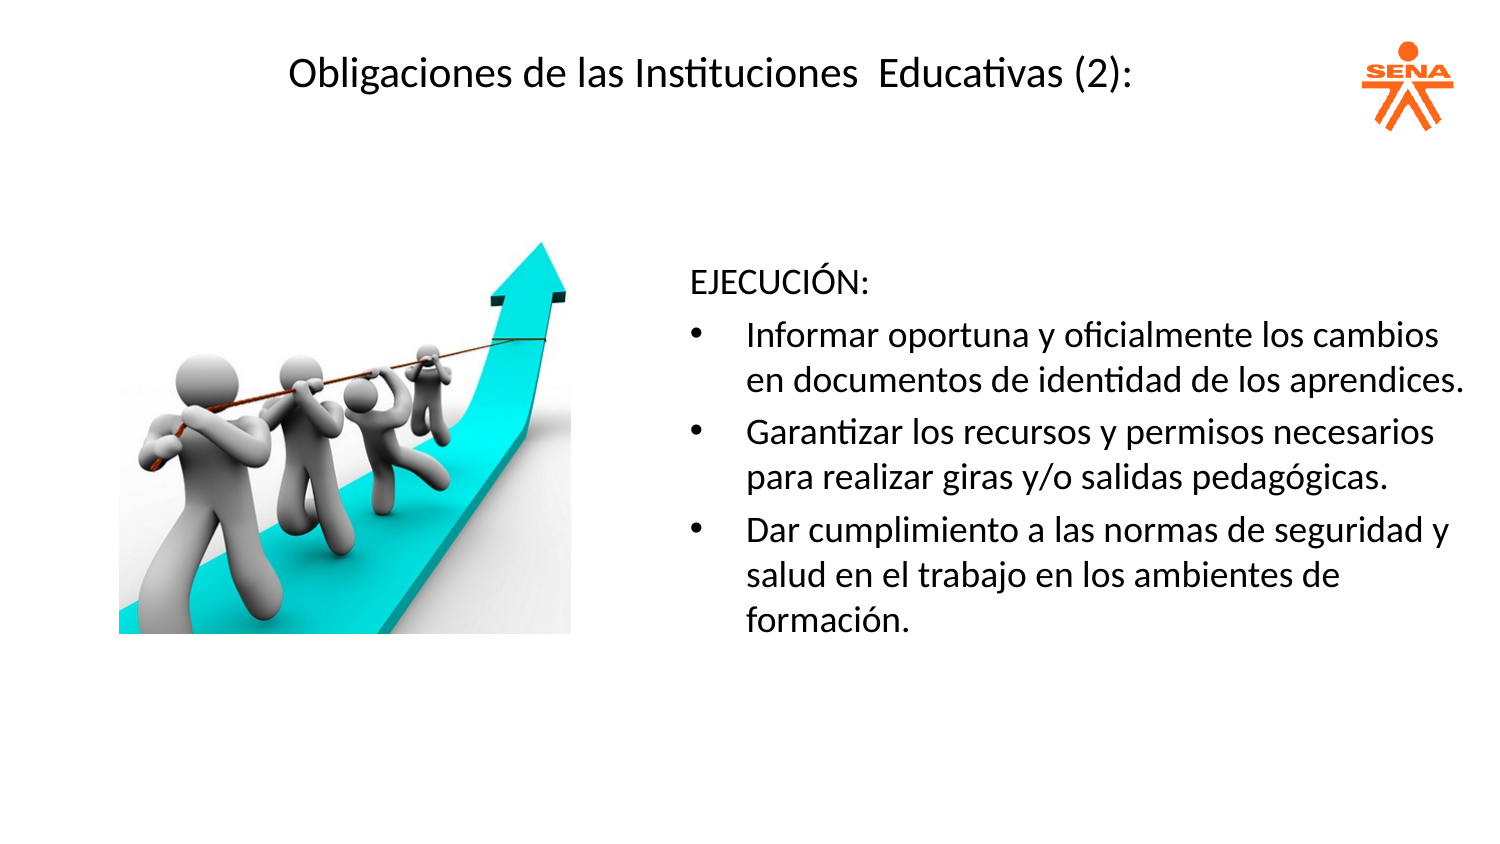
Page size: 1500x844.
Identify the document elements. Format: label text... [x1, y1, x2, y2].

picture [1330, 0, 1500, 156]
text_box Obligaciones de las Instituciones Educativas (2): [75, 36, 1348, 106]
text_box EJECUCIÓN: Informar oportuna y oficialmente los cambios en documentos de identidad de los aprendices. Garantizar los recursos y permisos necesarios para realizar giras y/o salidas pedagógicas. Dar cumplimiento a las normas de seguridad y salud en el trabajo en los ambientes de formación. [674, 249, 1500, 626]
picture [119, 241, 571, 635]
